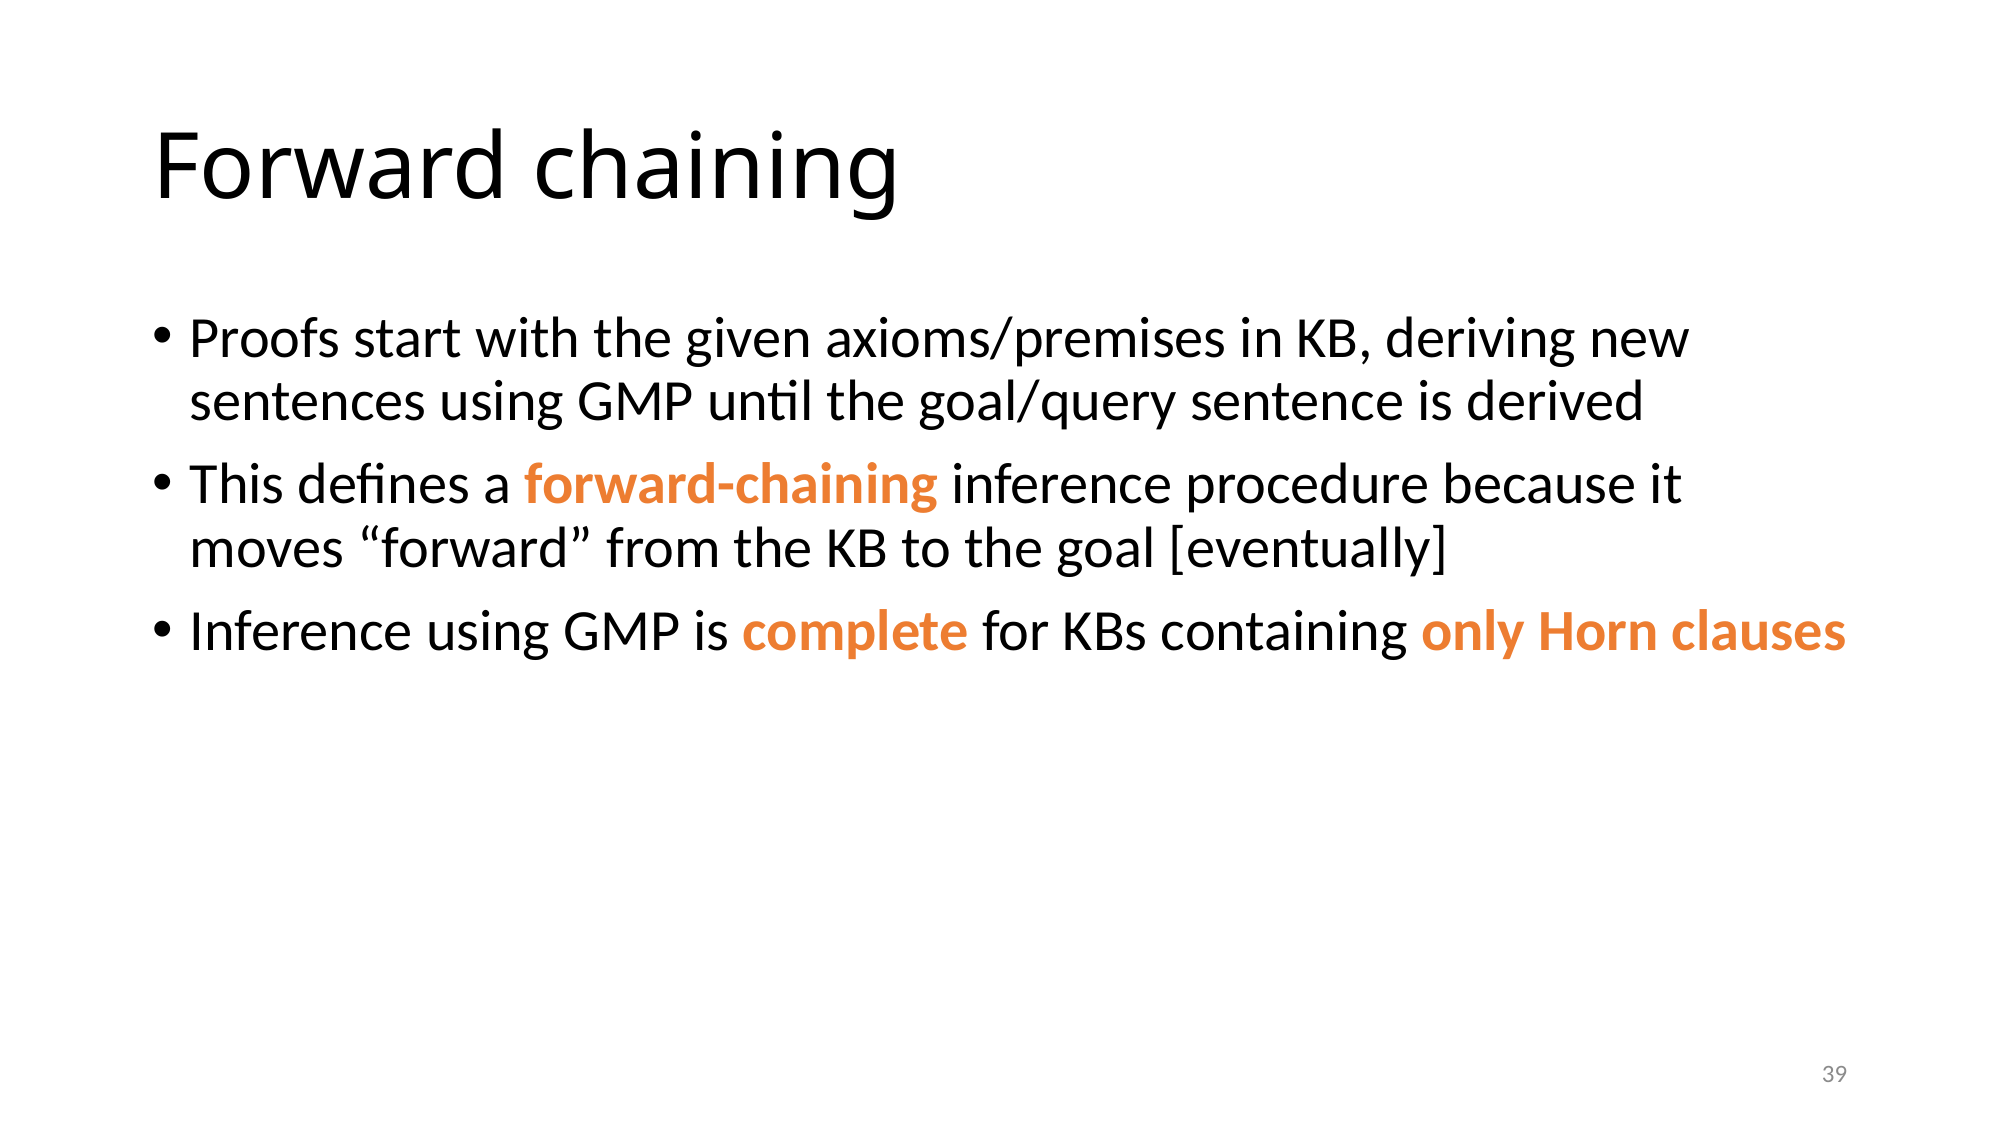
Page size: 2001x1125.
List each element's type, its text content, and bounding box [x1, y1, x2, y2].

title Forward chaining [137, 59, 1863, 278]
list Proofs start with the given axioms/premises in KB, deriving new sentences using GMP until the goal/query sentence is derived This defines a forward-chaining inference procedure because it moves “forward” from the KB to the goal [eventually] Inference using GMP is complete for KBs containing only Horn clauses [137, 299, 1863, 1014]
slide_number 39 [1412, 1042, 1863, 1103]
